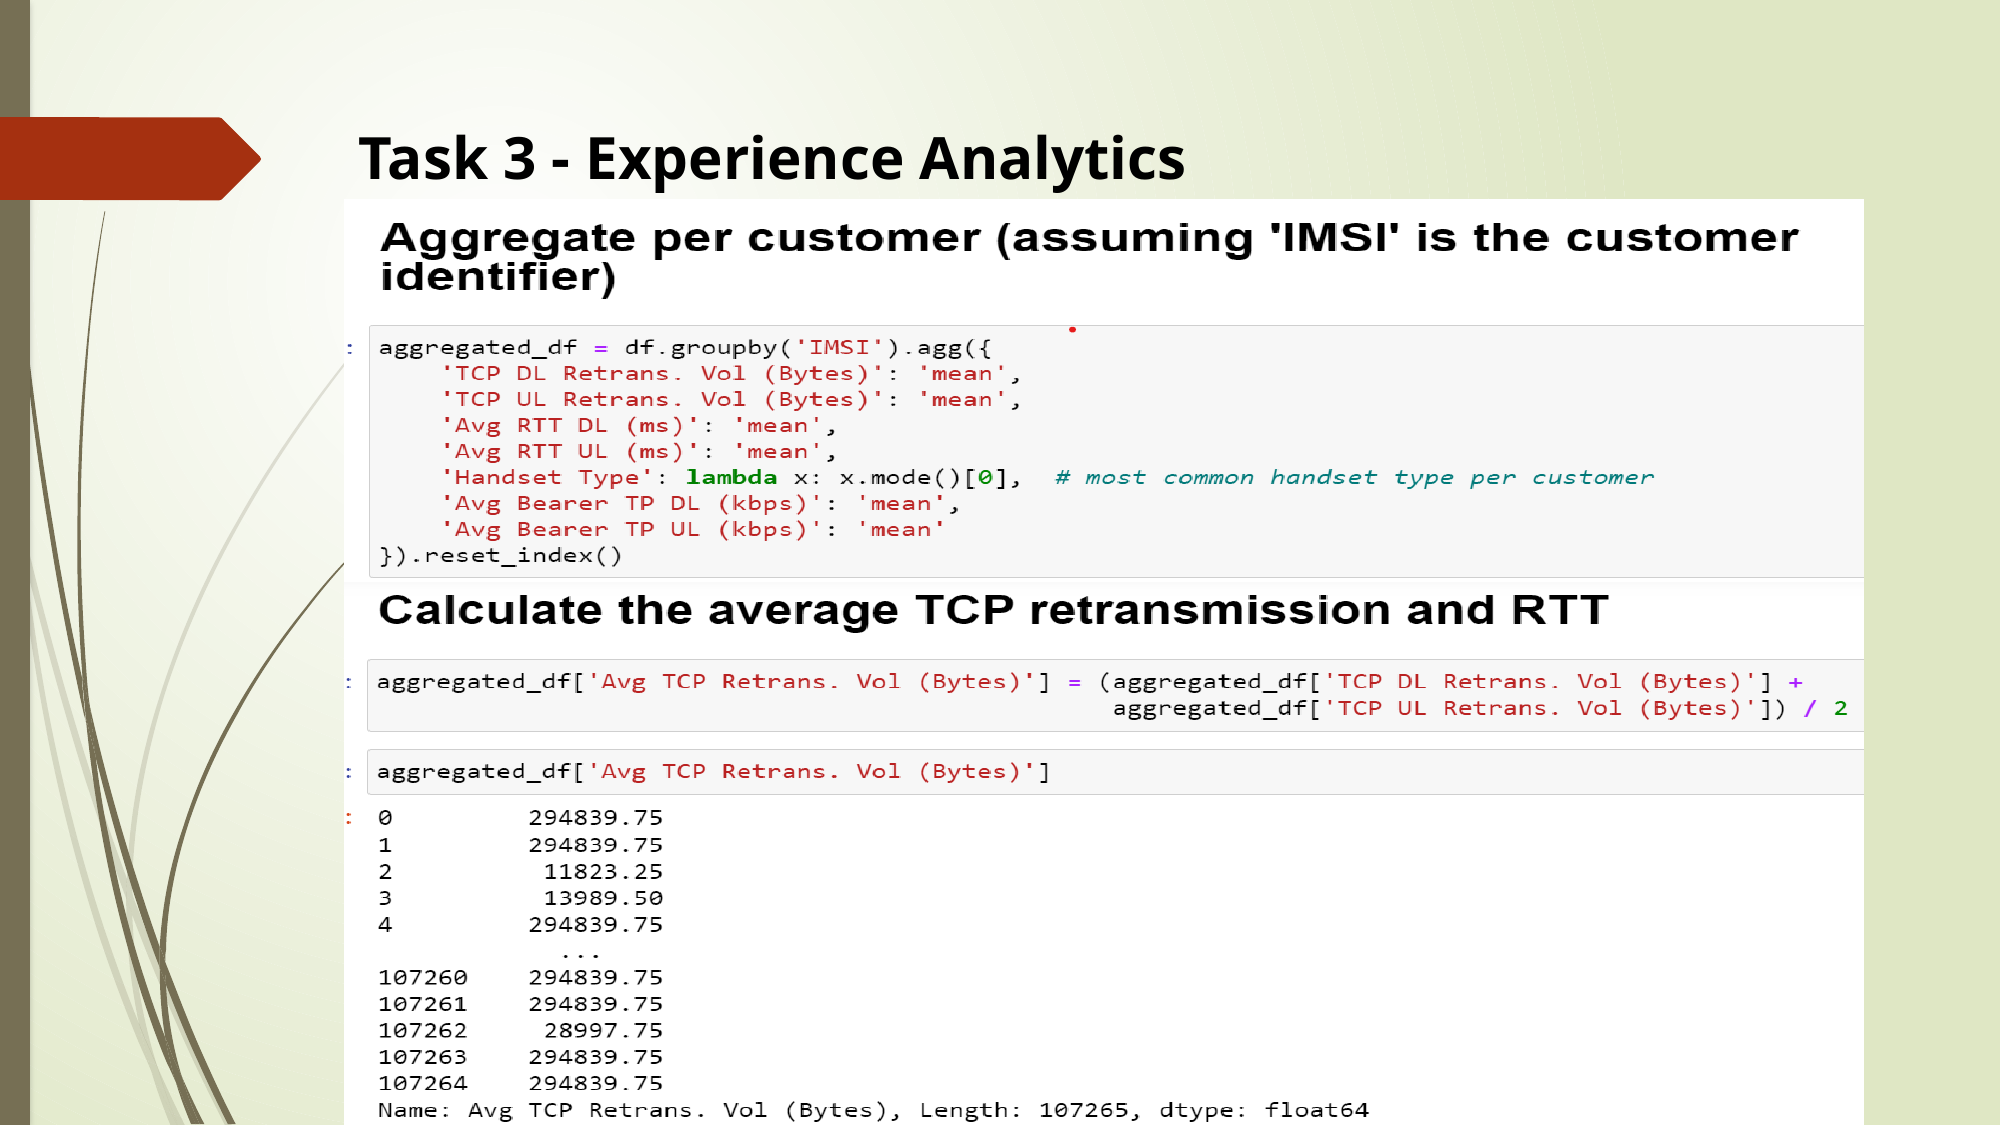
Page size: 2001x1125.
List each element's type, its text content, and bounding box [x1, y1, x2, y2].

picture [343, 199, 1864, 1125]
text_box Task 3 - Experience Analytics [344, 113, 1267, 199]
